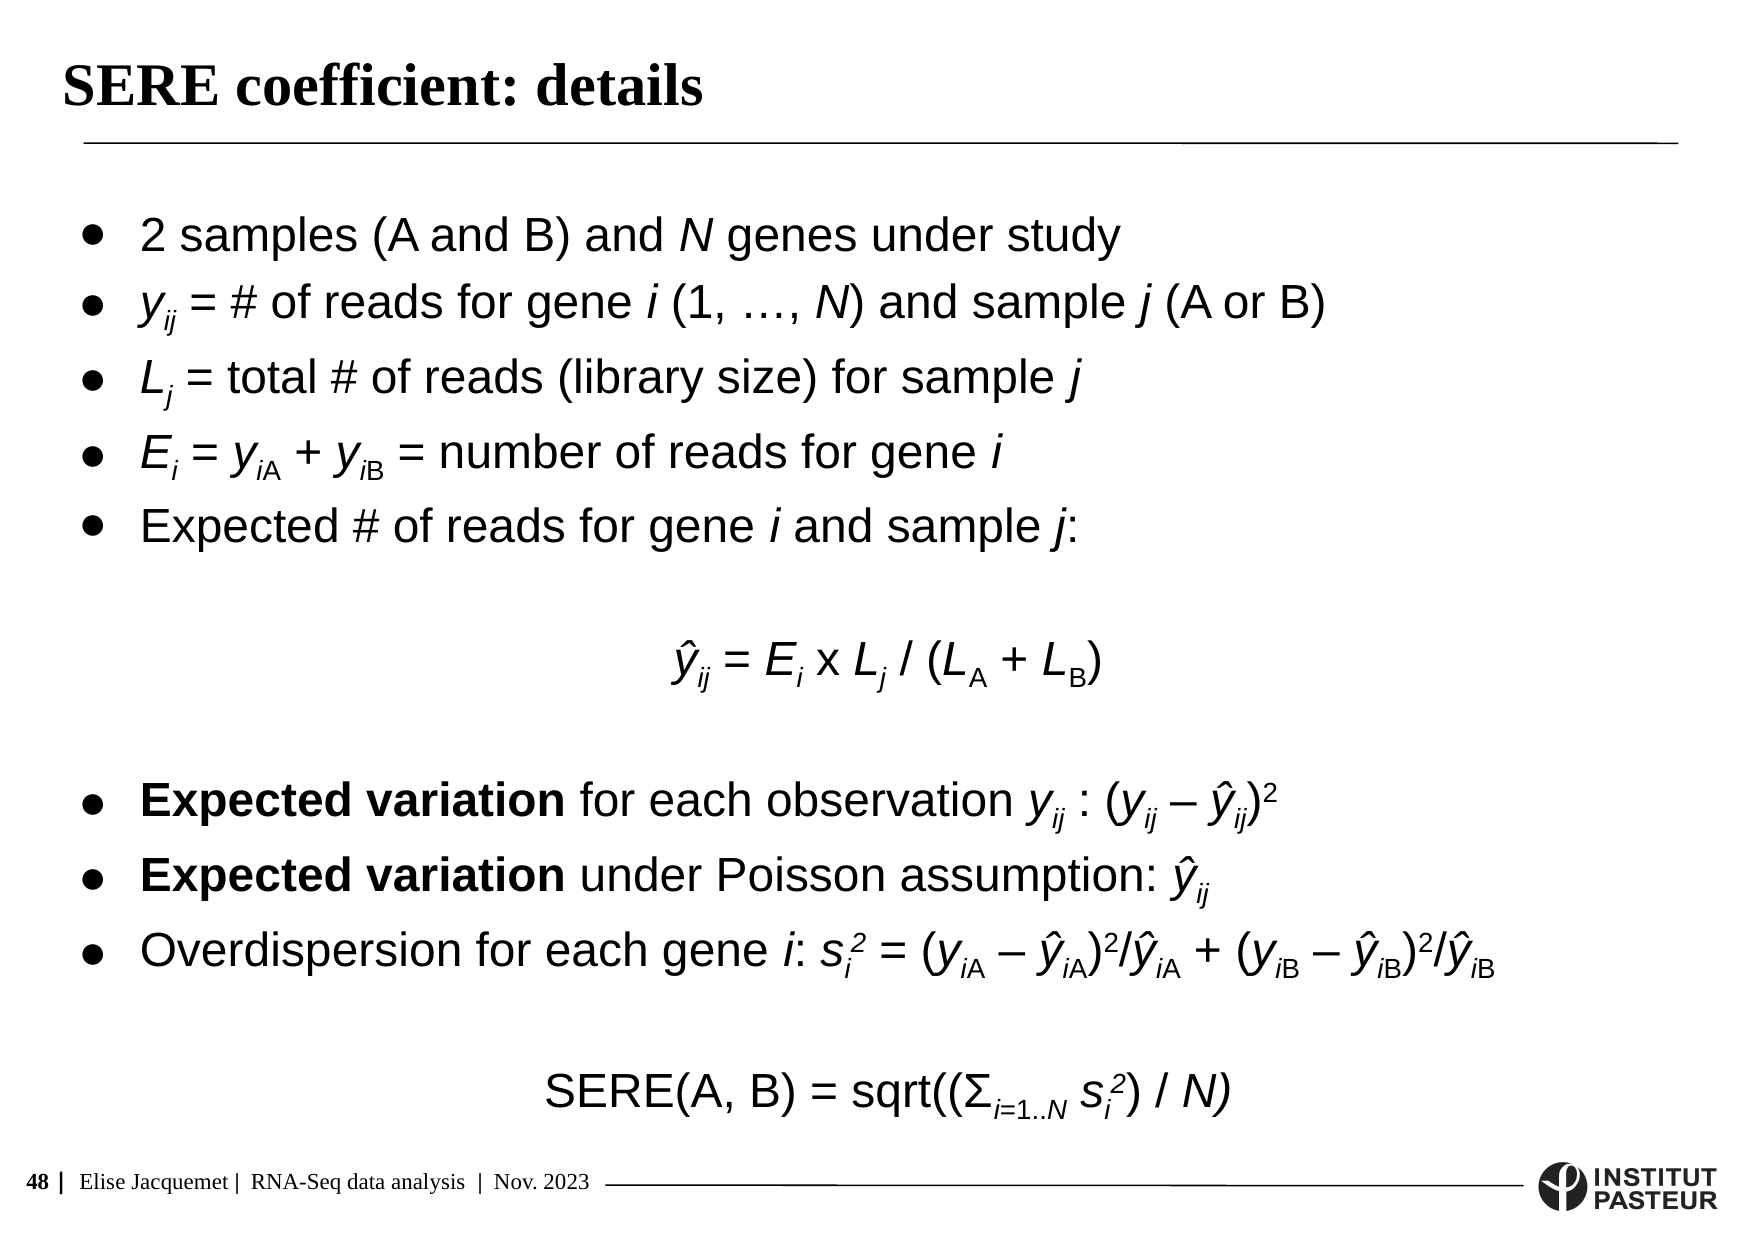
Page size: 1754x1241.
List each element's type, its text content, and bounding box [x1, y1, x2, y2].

text_box SERE coefficient: details [62, 2, 1692, 160]
text_box 2 samples (A and B) and N genes under study yij = # of reads for gene i (1, …, N) and sample j (A or B) Lj = total # of reads (library size) for sample j Ei = yiA + yiB = number of reads for gene i Expected # of reads for gene i and sample j: ŷij = Ei x Lj / (LA + LB) Expected variation for each observation yij : (yij – ŷij)2 Expected variation under Poisson assumption: ŷij Overdispersion for each gene i: si2 = (yiA – ŷiA)2/ŷiA + (yiB – ŷiB)2/ŷiB SERE(A, B) = sqrt((Σi=1..N si2) / N) [62, 194, 1714, 1152]
picture [1534, 1155, 1722, 1218]
